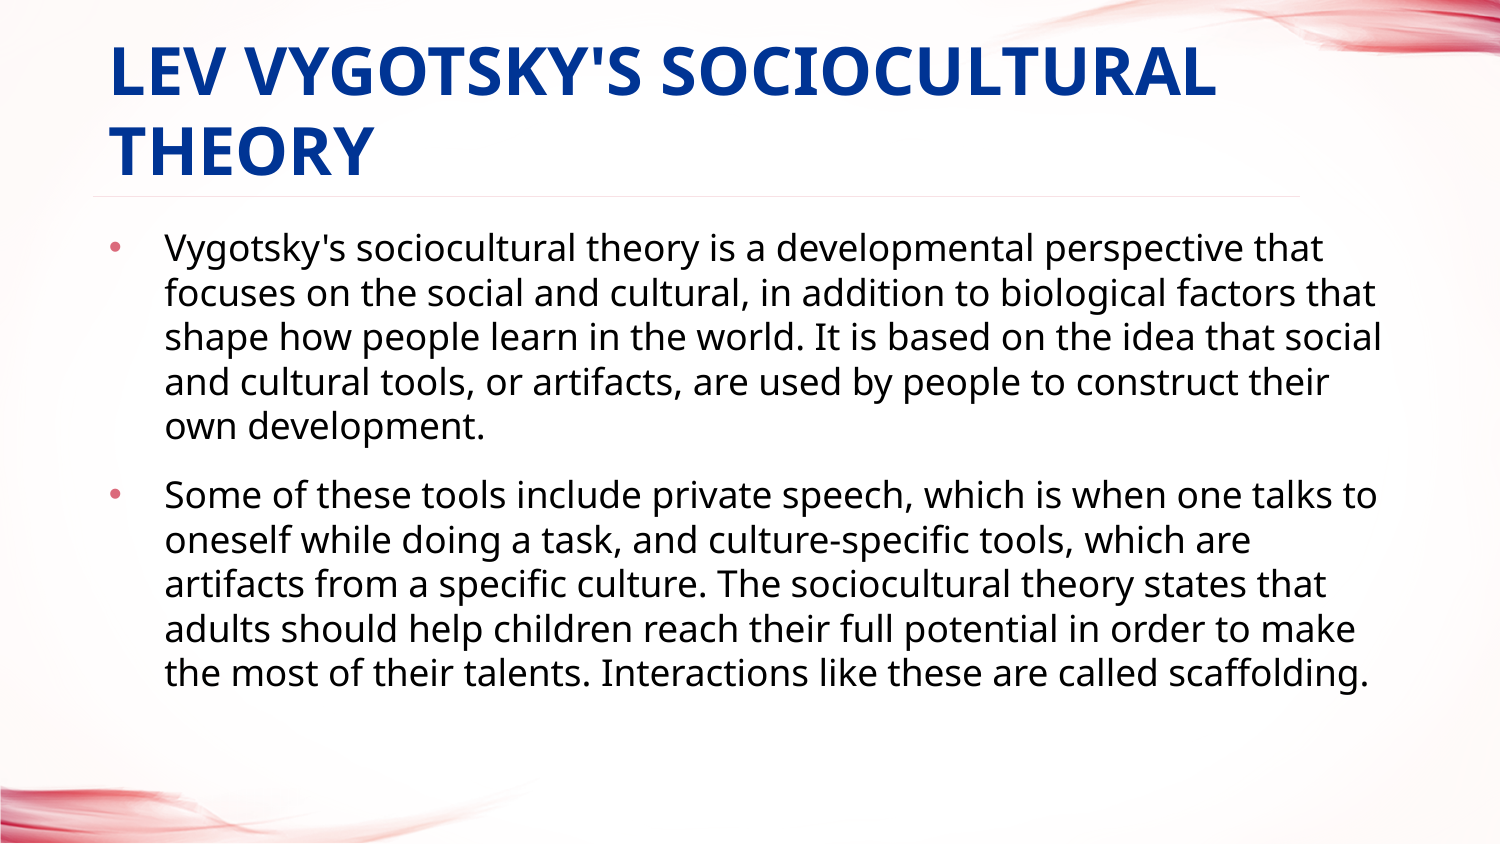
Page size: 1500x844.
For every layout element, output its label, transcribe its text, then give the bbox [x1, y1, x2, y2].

list Vygotsky's sociocultural theory is a developmental perspective that focuses on the social and cultural, in addition to biological factors that shape how people learn in the world. It is based on the idea that social and cultural tools, or artifacts, are used by people to construct their own development. Some of these tools include private speech, which is when one talks to oneself while doing a task, and culture-specific tools, which are artifacts from a specific culture. The sociocultural theory states that adults should help children reach their full potential in order to make the most of their talents. Interactions like these are called scaffolding. [93, 209, 1407, 749]
title Lev Vygotsky's Sociocultural Theory [93, 93, 1407, 197]
picture [0, 0, 1500, 844]
